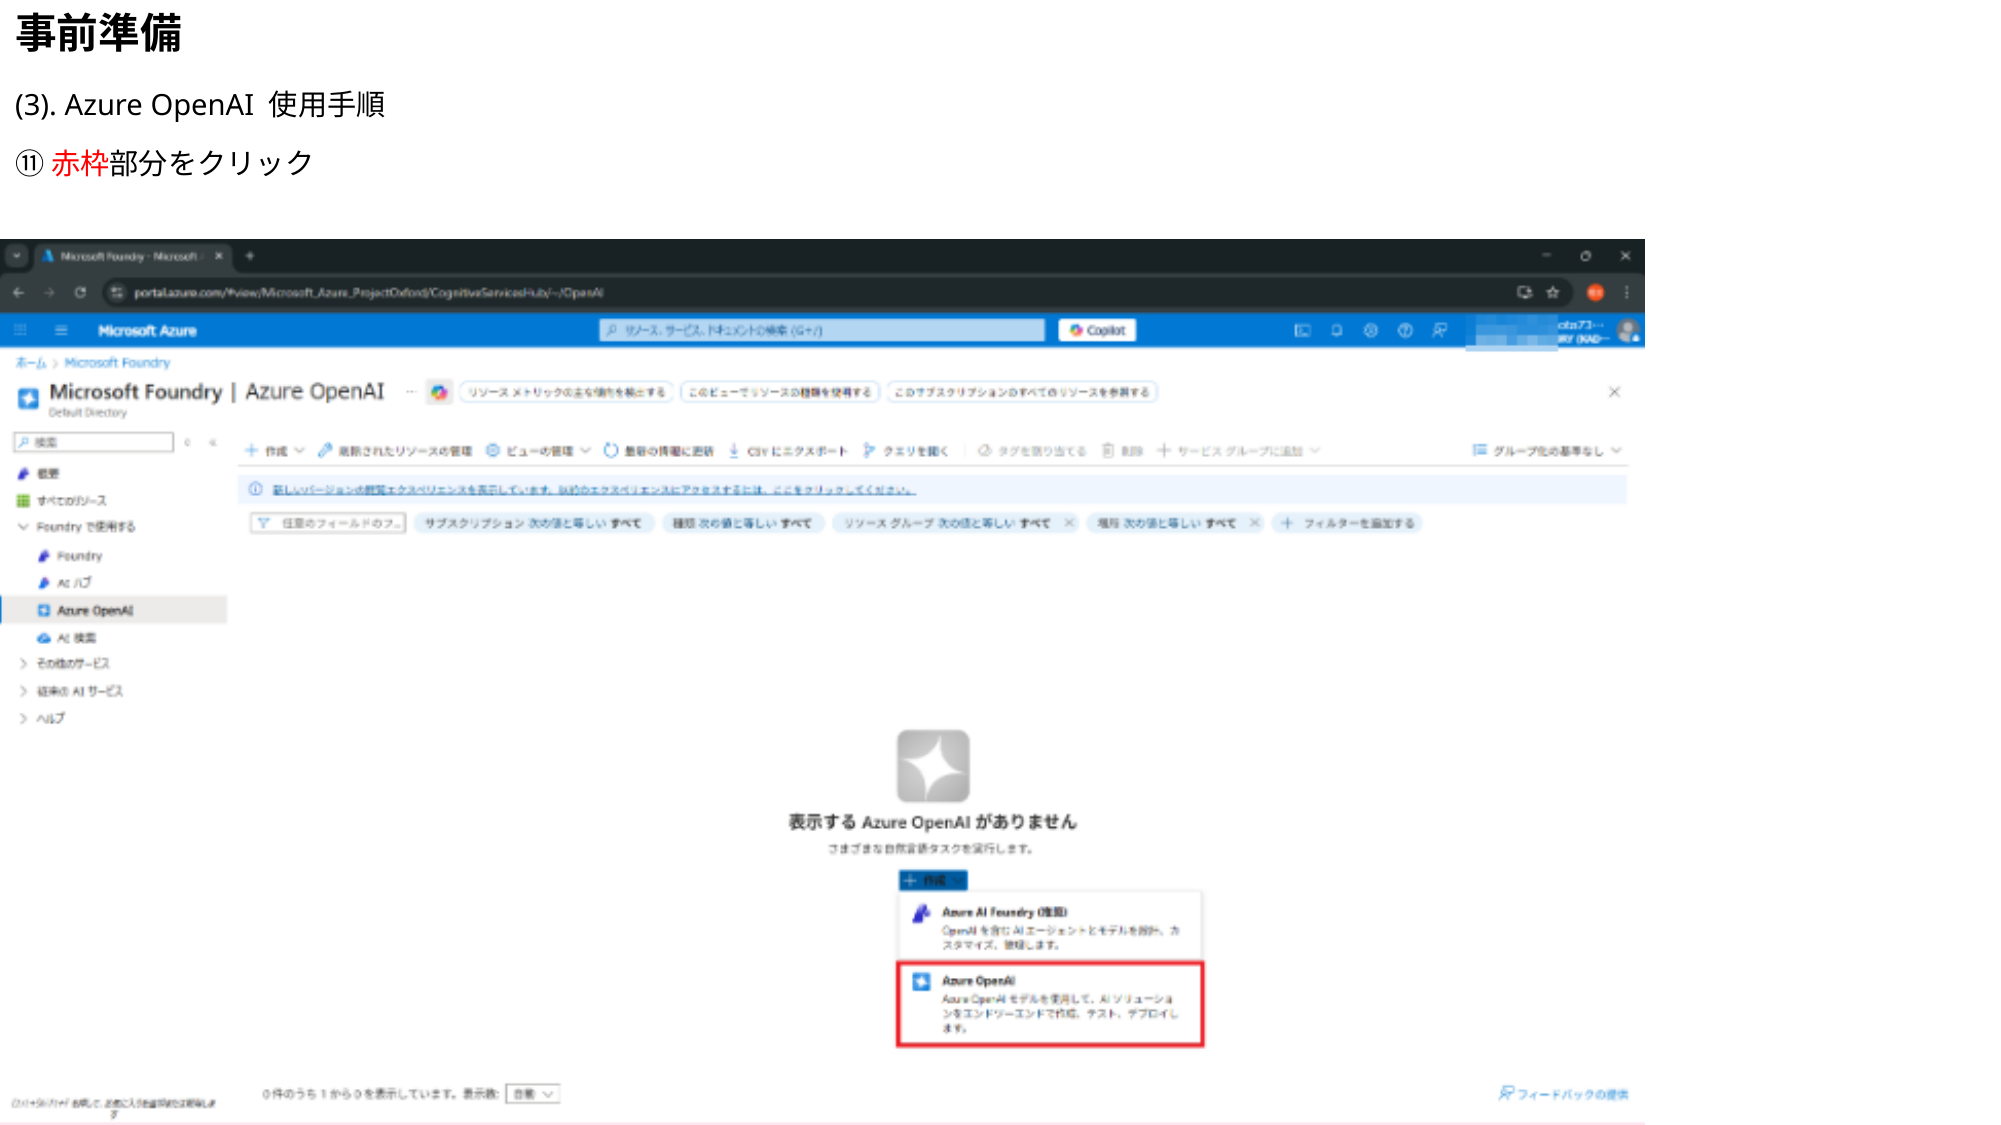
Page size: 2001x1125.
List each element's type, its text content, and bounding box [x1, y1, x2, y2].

title 事前準備 [0, 0, 2000, 70]
picture [0, 238, 1645, 1125]
text_box ⑪赤枠部分をクリック [0, 141, 2000, 1125]
text_box (3). Azure OpenAI 使用手順 [0, 70, 2000, 141]
